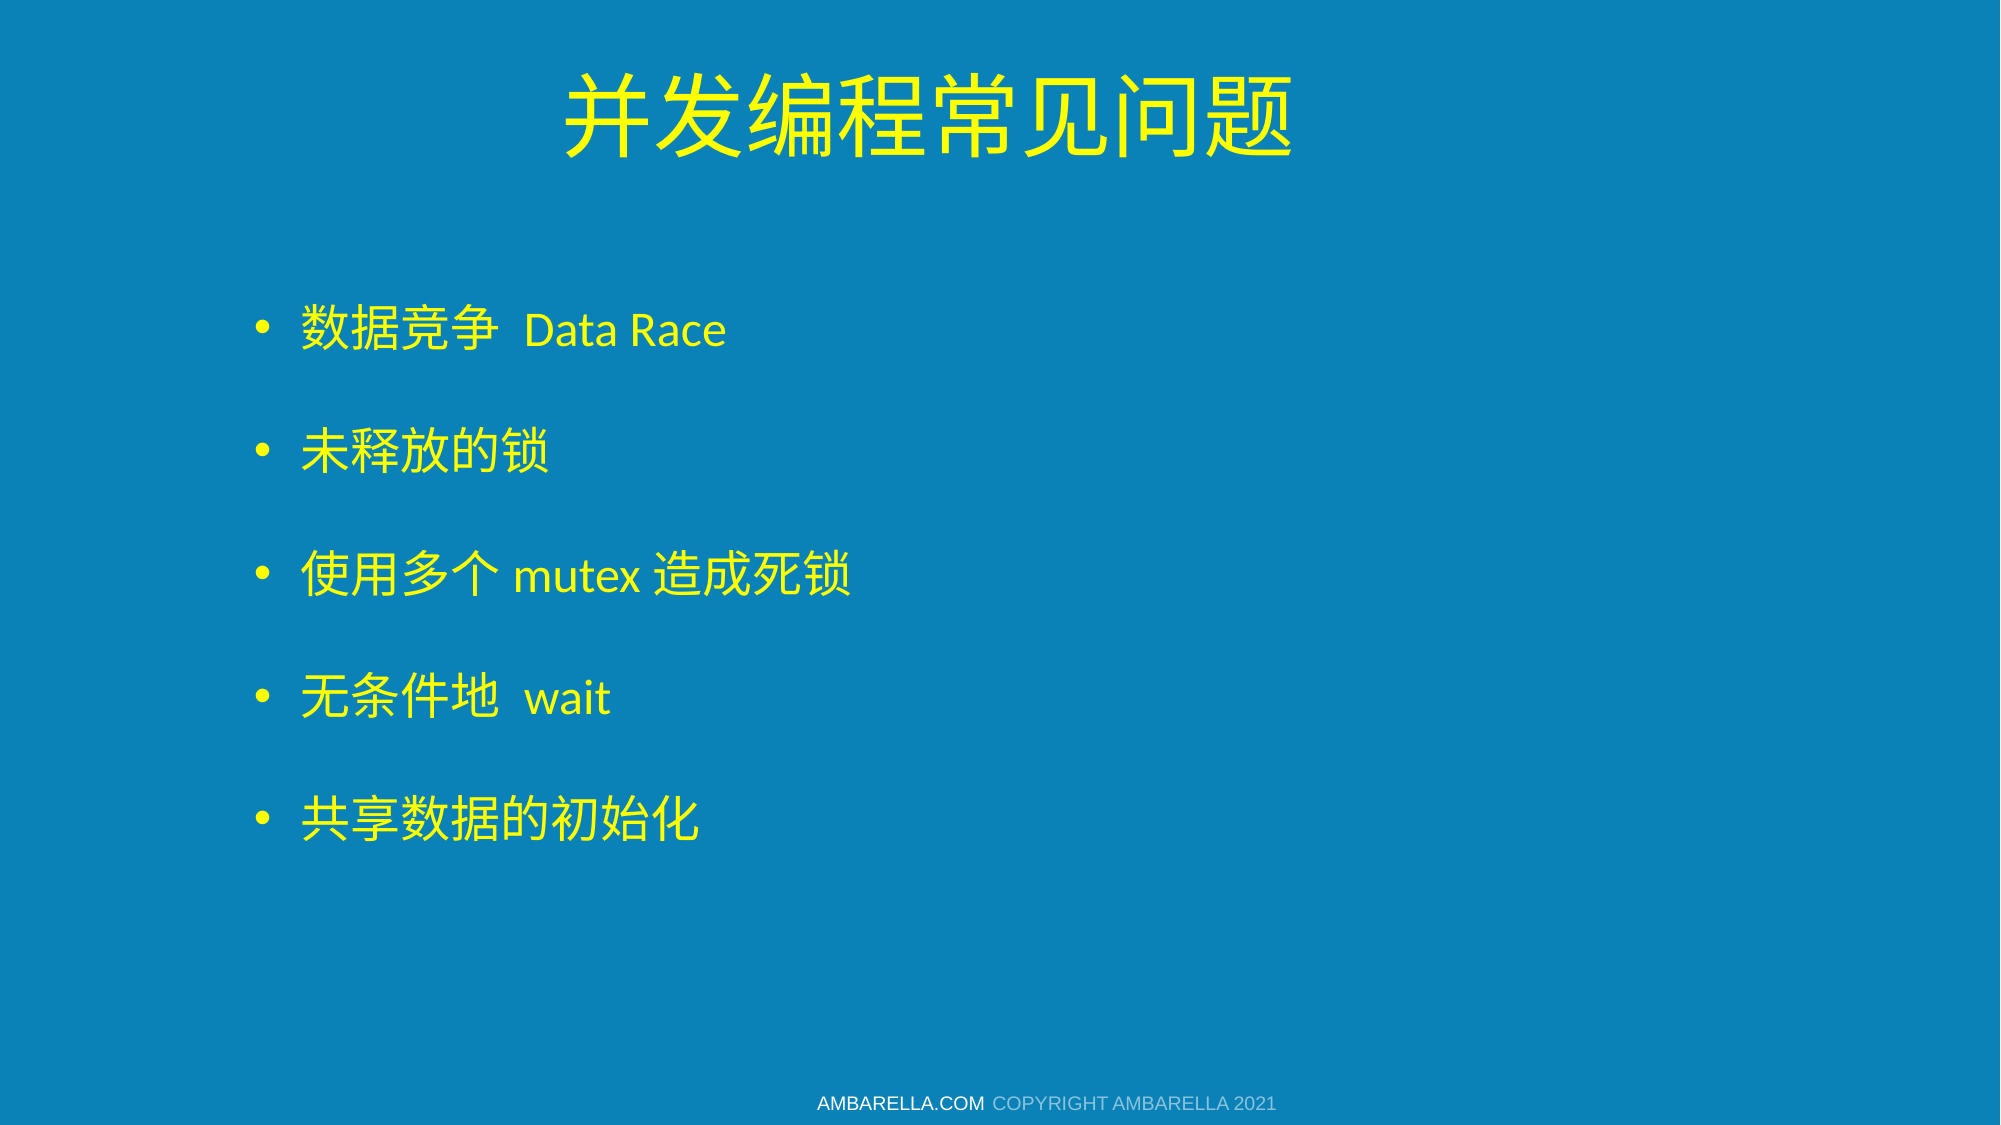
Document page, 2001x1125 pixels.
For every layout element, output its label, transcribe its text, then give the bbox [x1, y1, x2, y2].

title 并发编程常见问题 [66, 12, 1792, 230]
list 数据竞争 Data Race 未释放的锁 使用多个mutex造成死锁 无条件地 wait 共享数据的初始化 [238, 246, 1581, 966]
